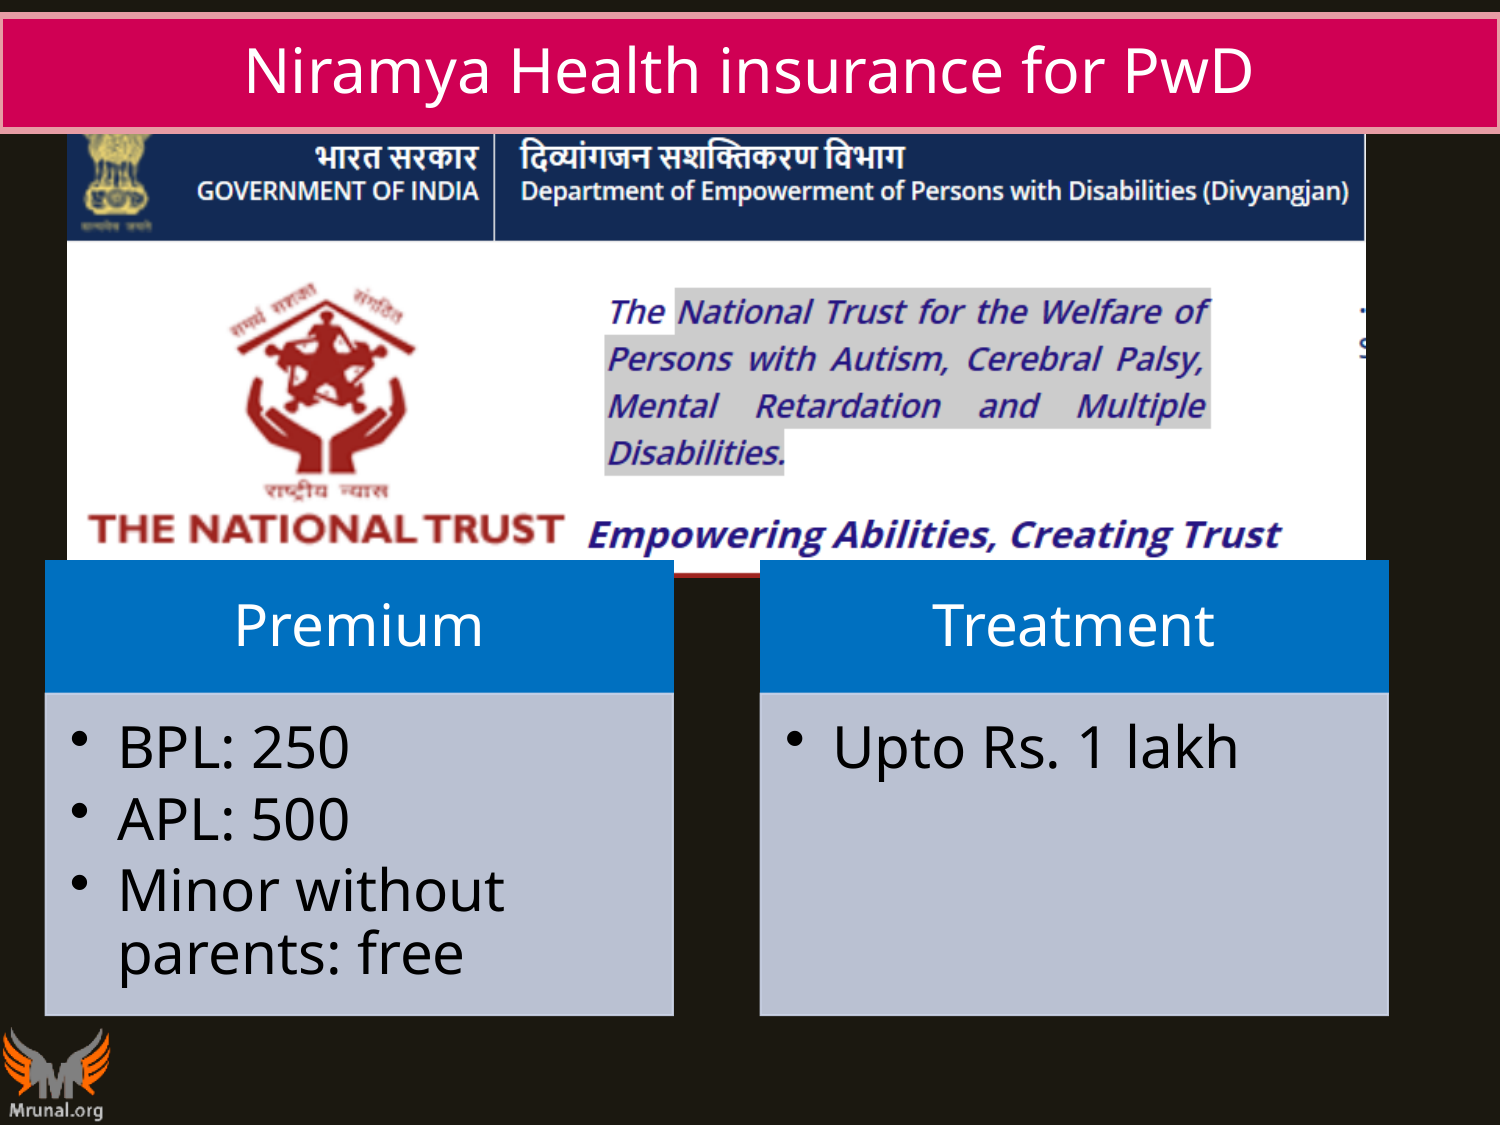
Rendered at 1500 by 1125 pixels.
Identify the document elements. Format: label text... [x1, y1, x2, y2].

picture [0, 1024, 114, 1125]
title Niramya Health insurance for PwD [0, 12, 1500, 134]
picture [67, 101, 1366, 553]
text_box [45, 553, 1388, 1023]
